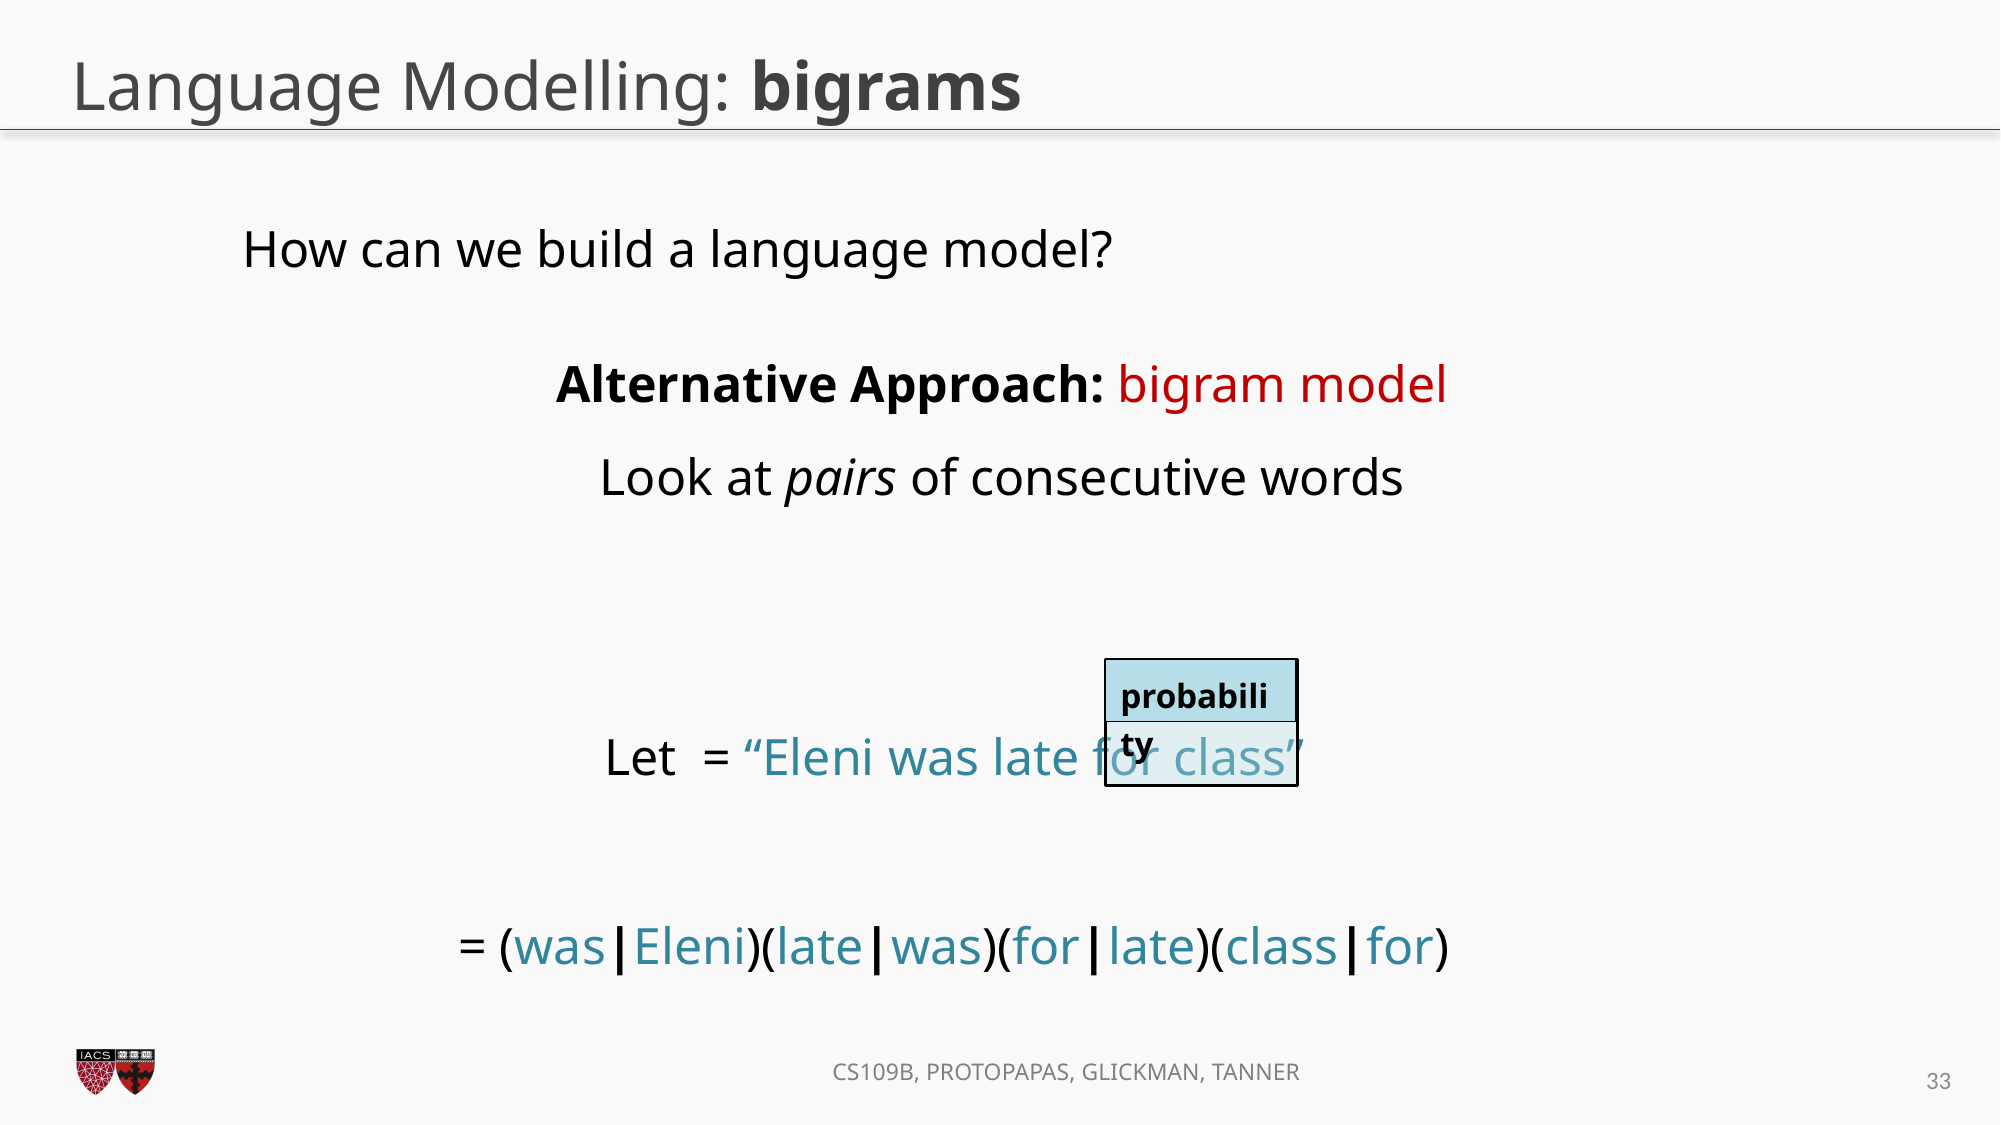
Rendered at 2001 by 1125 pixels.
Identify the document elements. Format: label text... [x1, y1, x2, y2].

text_box How can we build a language model? [227, 197, 1138, 289]
picture [75, 1049, 155, 1095]
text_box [1104, 659, 1298, 787]
slide_number 33 [1500, 1050, 1967, 1110]
title Language Modelling: bigrams [56, 36, 1524, 227]
text_box Alternative Approach: bigram model Look at pairs of consecutive words [385, 333, 1619, 572]
